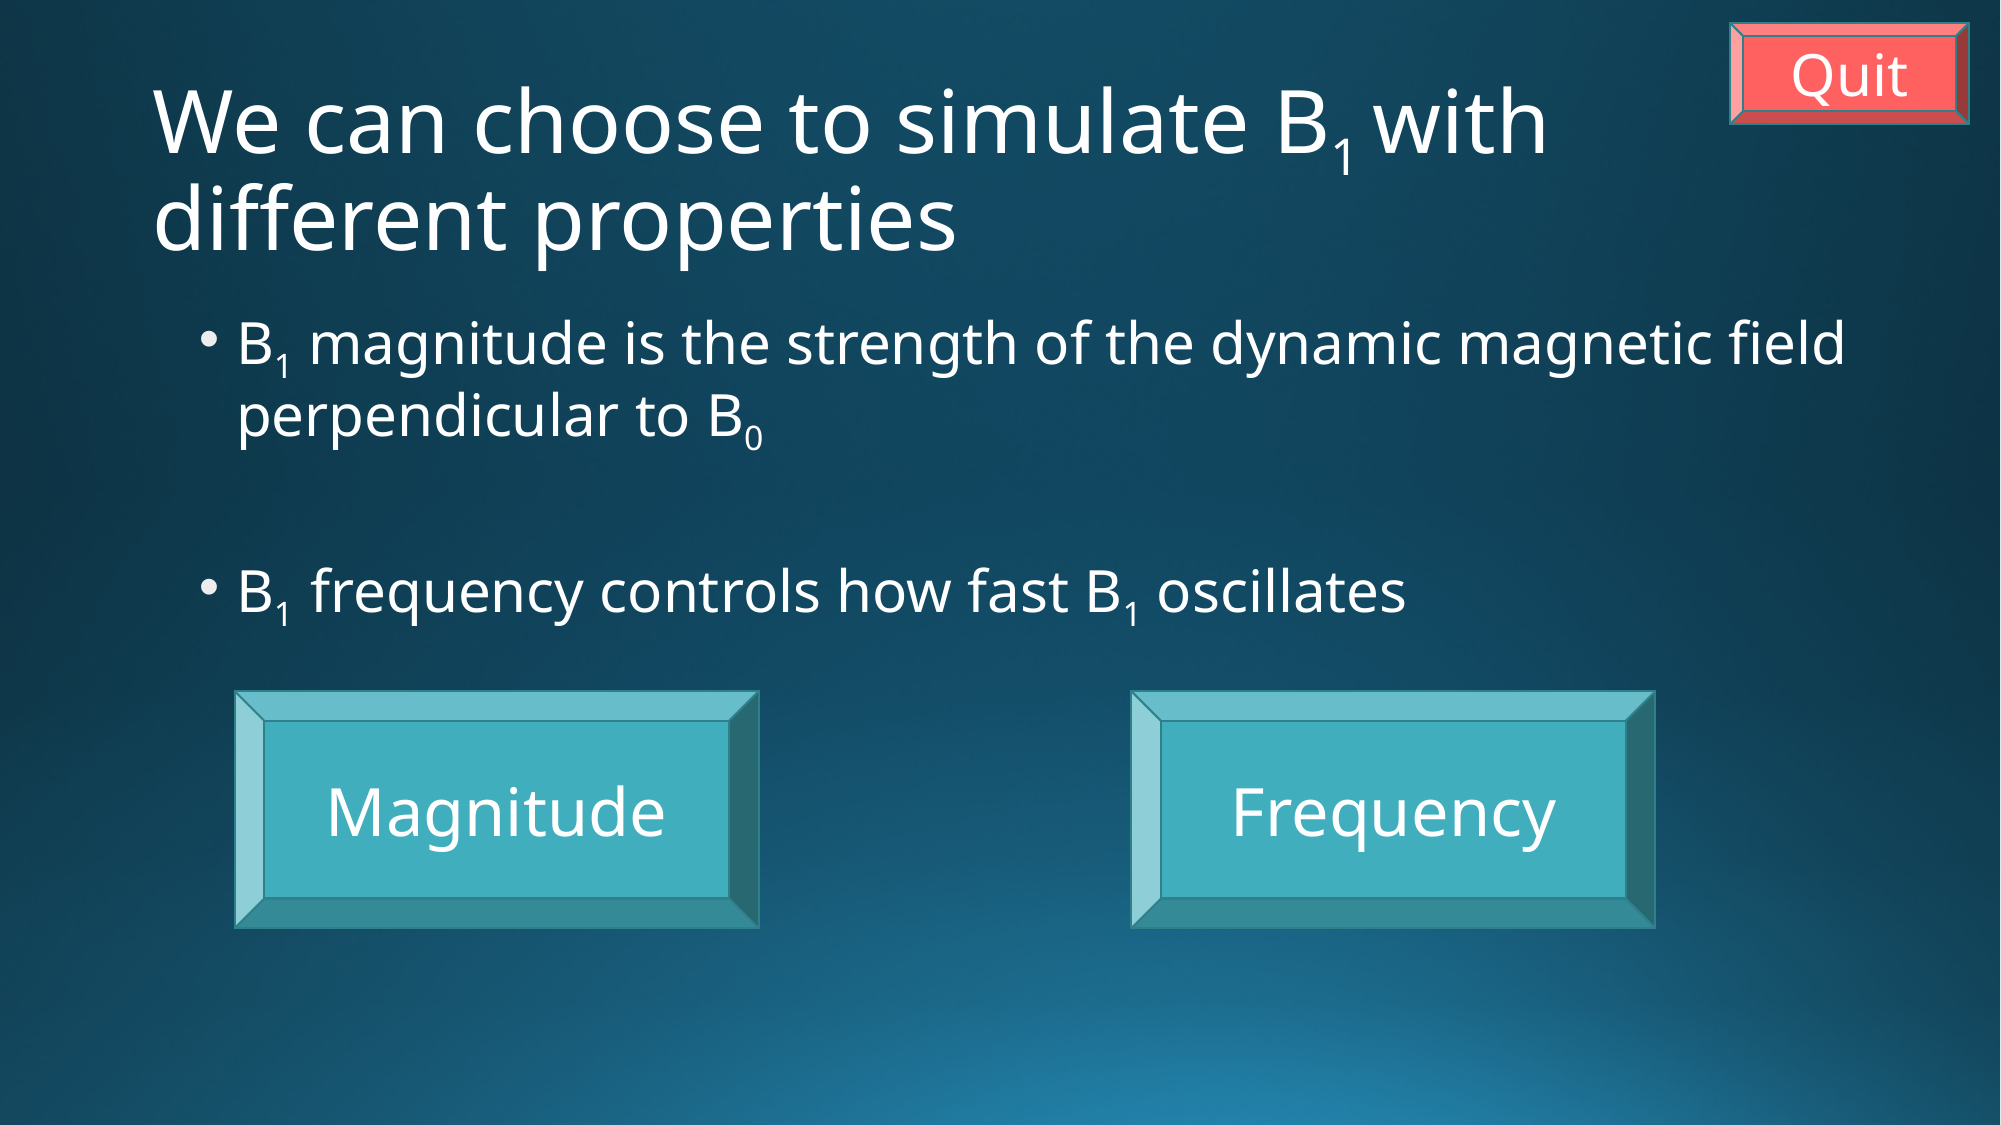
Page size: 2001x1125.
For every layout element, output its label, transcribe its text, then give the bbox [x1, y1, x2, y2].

picture [0, 0, 2001, 1125]
title We can choose to simulate B1 with different properties [137, 59, 1863, 278]
list B1 magnitude is the strength of the dynamic magnetic field perpendicular to B0 B1 frequency controls how fast B1 oscillates [183, 299, 1863, 692]
text_box Magnitude [234, 690, 760, 929]
text_box Frequency [1130, 690, 1657, 929]
text_box Quit [1729, 22, 1970, 125]
